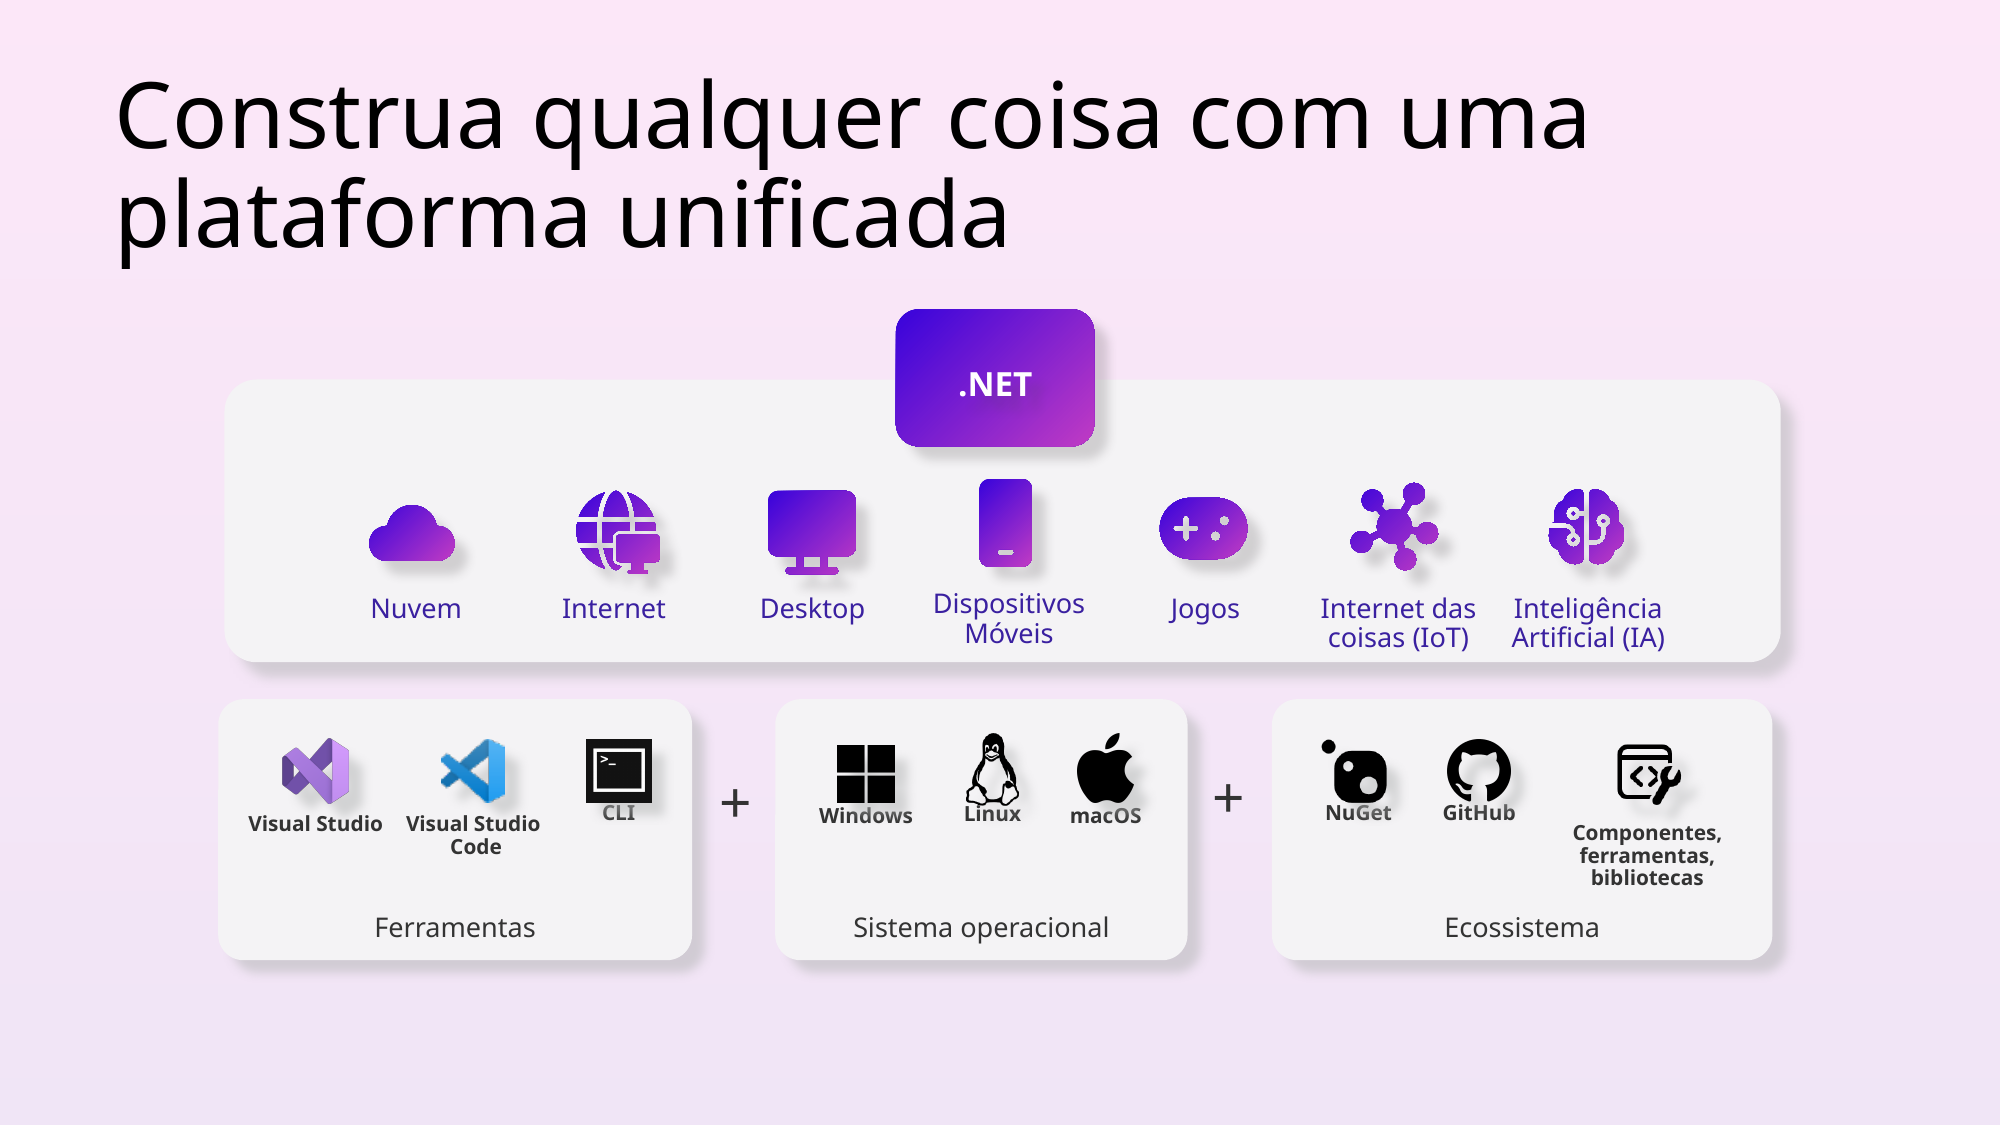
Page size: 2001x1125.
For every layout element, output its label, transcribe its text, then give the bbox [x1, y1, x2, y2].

title Construa qualquer coisa com uma plataforma unificada [99, 72, 1900, 264]
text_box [223, 308, 1782, 663]
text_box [216, 698, 688, 961]
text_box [688, 698, 1181, 961]
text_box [1181, 698, 1773, 961]
